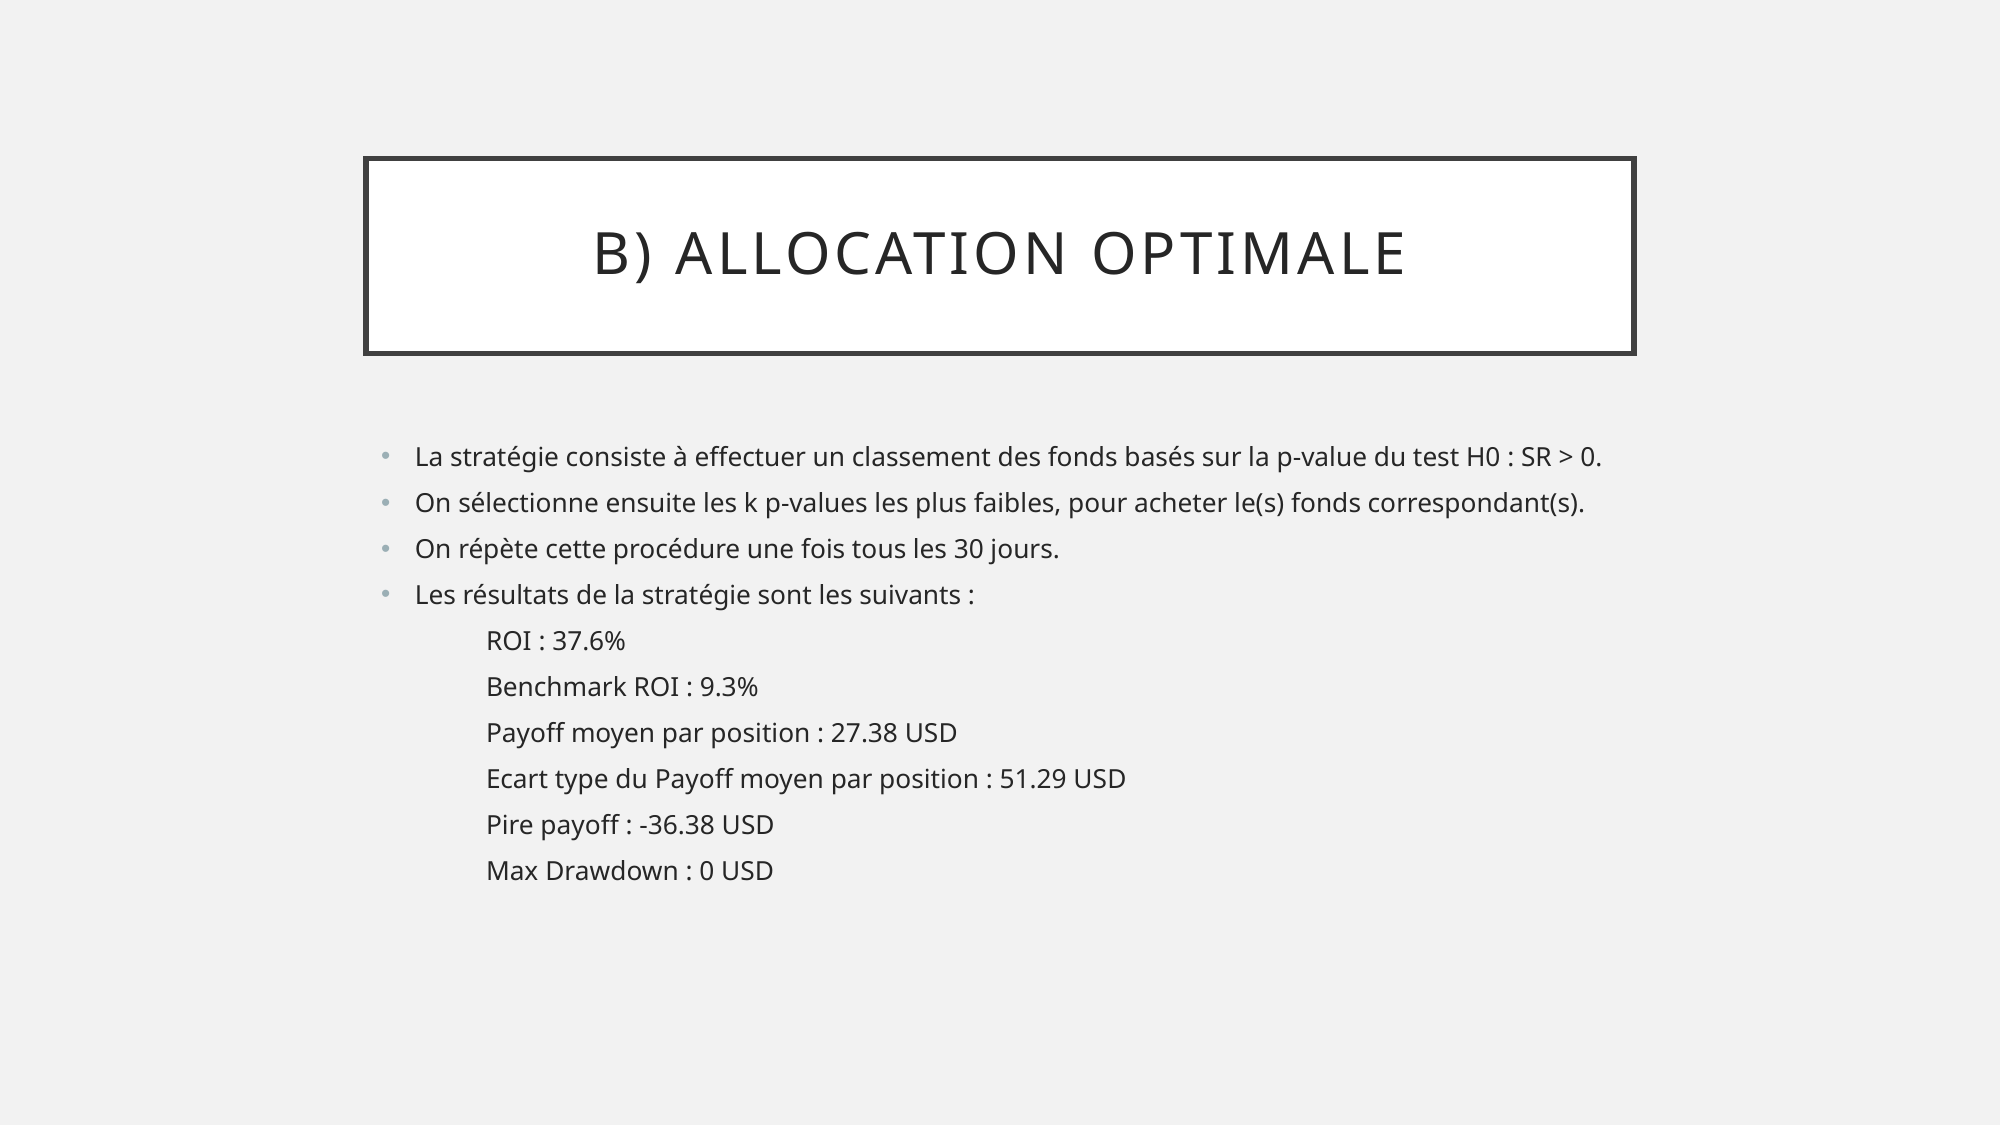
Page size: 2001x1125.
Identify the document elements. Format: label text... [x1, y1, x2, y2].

list La stratégie consiste à effectuer un classement des fonds basés sur la p-value du test H0 : SR > 0. On sélectionne ensuite les k p-values les plus faibles, pour acheter le(s) fonds correspondant(s). On répète cette procédure une fois tous les 30 jours. Les résultats de la stratégie sont les suivants : ROI : 37.6% Benchmark ROI : 9.3% Payoff moyen par position : 27.38 USD Ecart type du Payoff moyen par position : 51.29 USD Pire payoff : -36.38 USD Max Drawdown : 0 USD [366, 432, 1634, 942]
title b) Allocation optimale [363, 156, 1637, 356]
